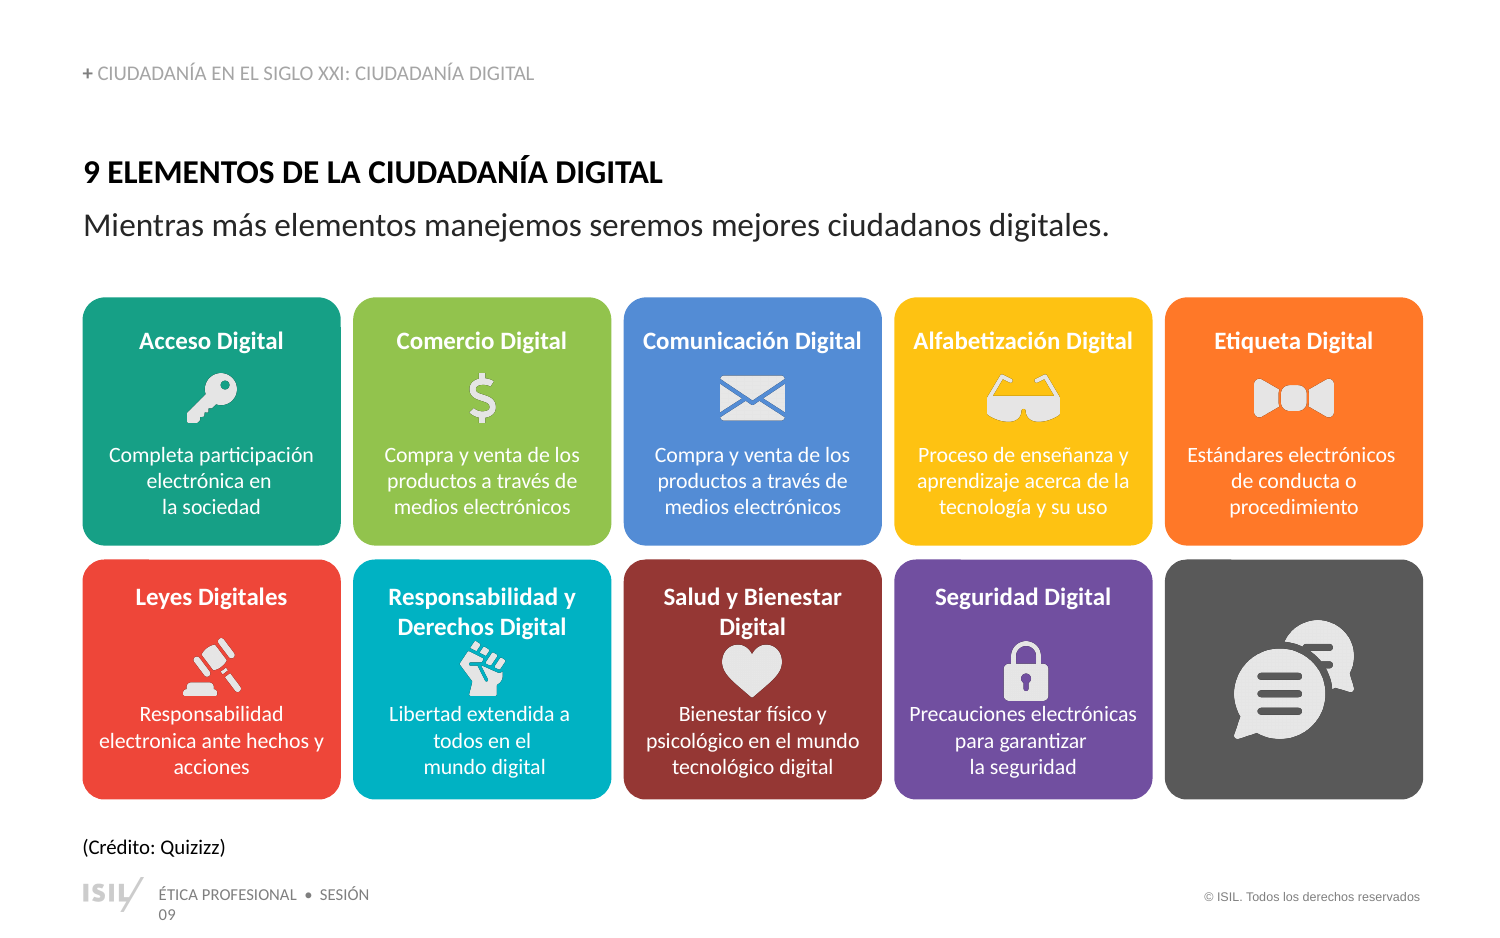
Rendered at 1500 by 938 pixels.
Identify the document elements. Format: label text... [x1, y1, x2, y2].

text_box (Crédito: Quizizz) [82, 833, 315, 859]
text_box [82, 559, 1424, 800]
picture [1234, 619, 1354, 739]
picture [987, 361, 1060, 435]
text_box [82, 297, 1424, 546]
picture [457, 373, 507, 423]
text_box + CIUDADANÍA EN EL SIGLO XXI: CIUDADANÍA DIGITAL [82, 62, 868, 85]
picture [996, 641, 1056, 701]
picture [186, 373, 237, 423]
text_box 9 ELEMENTOS DE LA CIUDADANÍA DIGITAL Mientras más elementos manejemos seremos mejores ciudadanos digitales. [83, 150, 1116, 244]
picture [183, 637, 242, 696]
picture [722, 641, 782, 701]
picture [720, 365, 786, 431]
picture [455, 641, 510, 697]
picture [1254, 358, 1334, 438]
